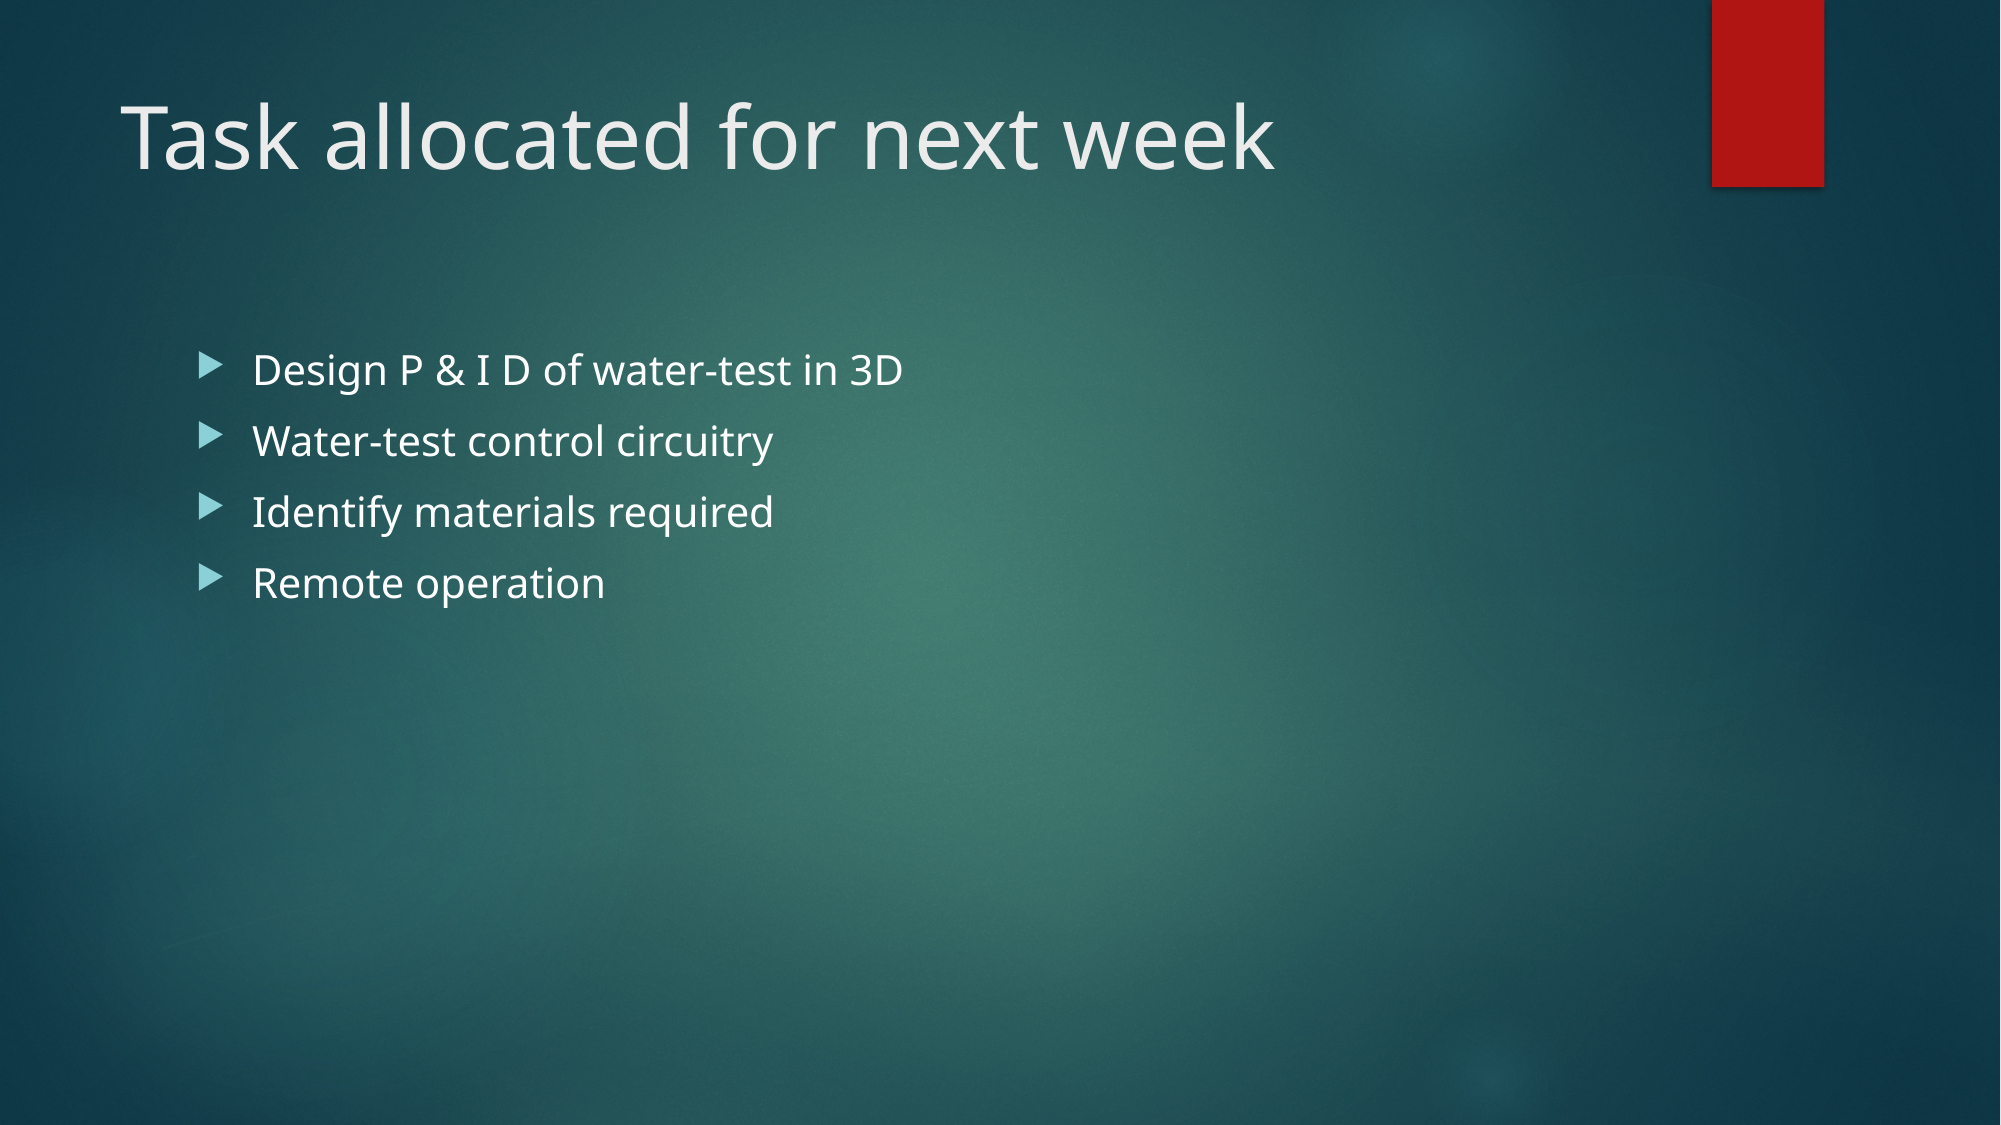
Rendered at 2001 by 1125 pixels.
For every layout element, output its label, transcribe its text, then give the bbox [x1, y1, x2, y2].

text_box Design P & I D of water-test in 3D Water-test control circuitry Identify materials required Remote operation [181, 336, 1391, 872]
text_box Task allocated for next week [106, 74, 1649, 304]
picture [0, 0, 2001, 1125]
